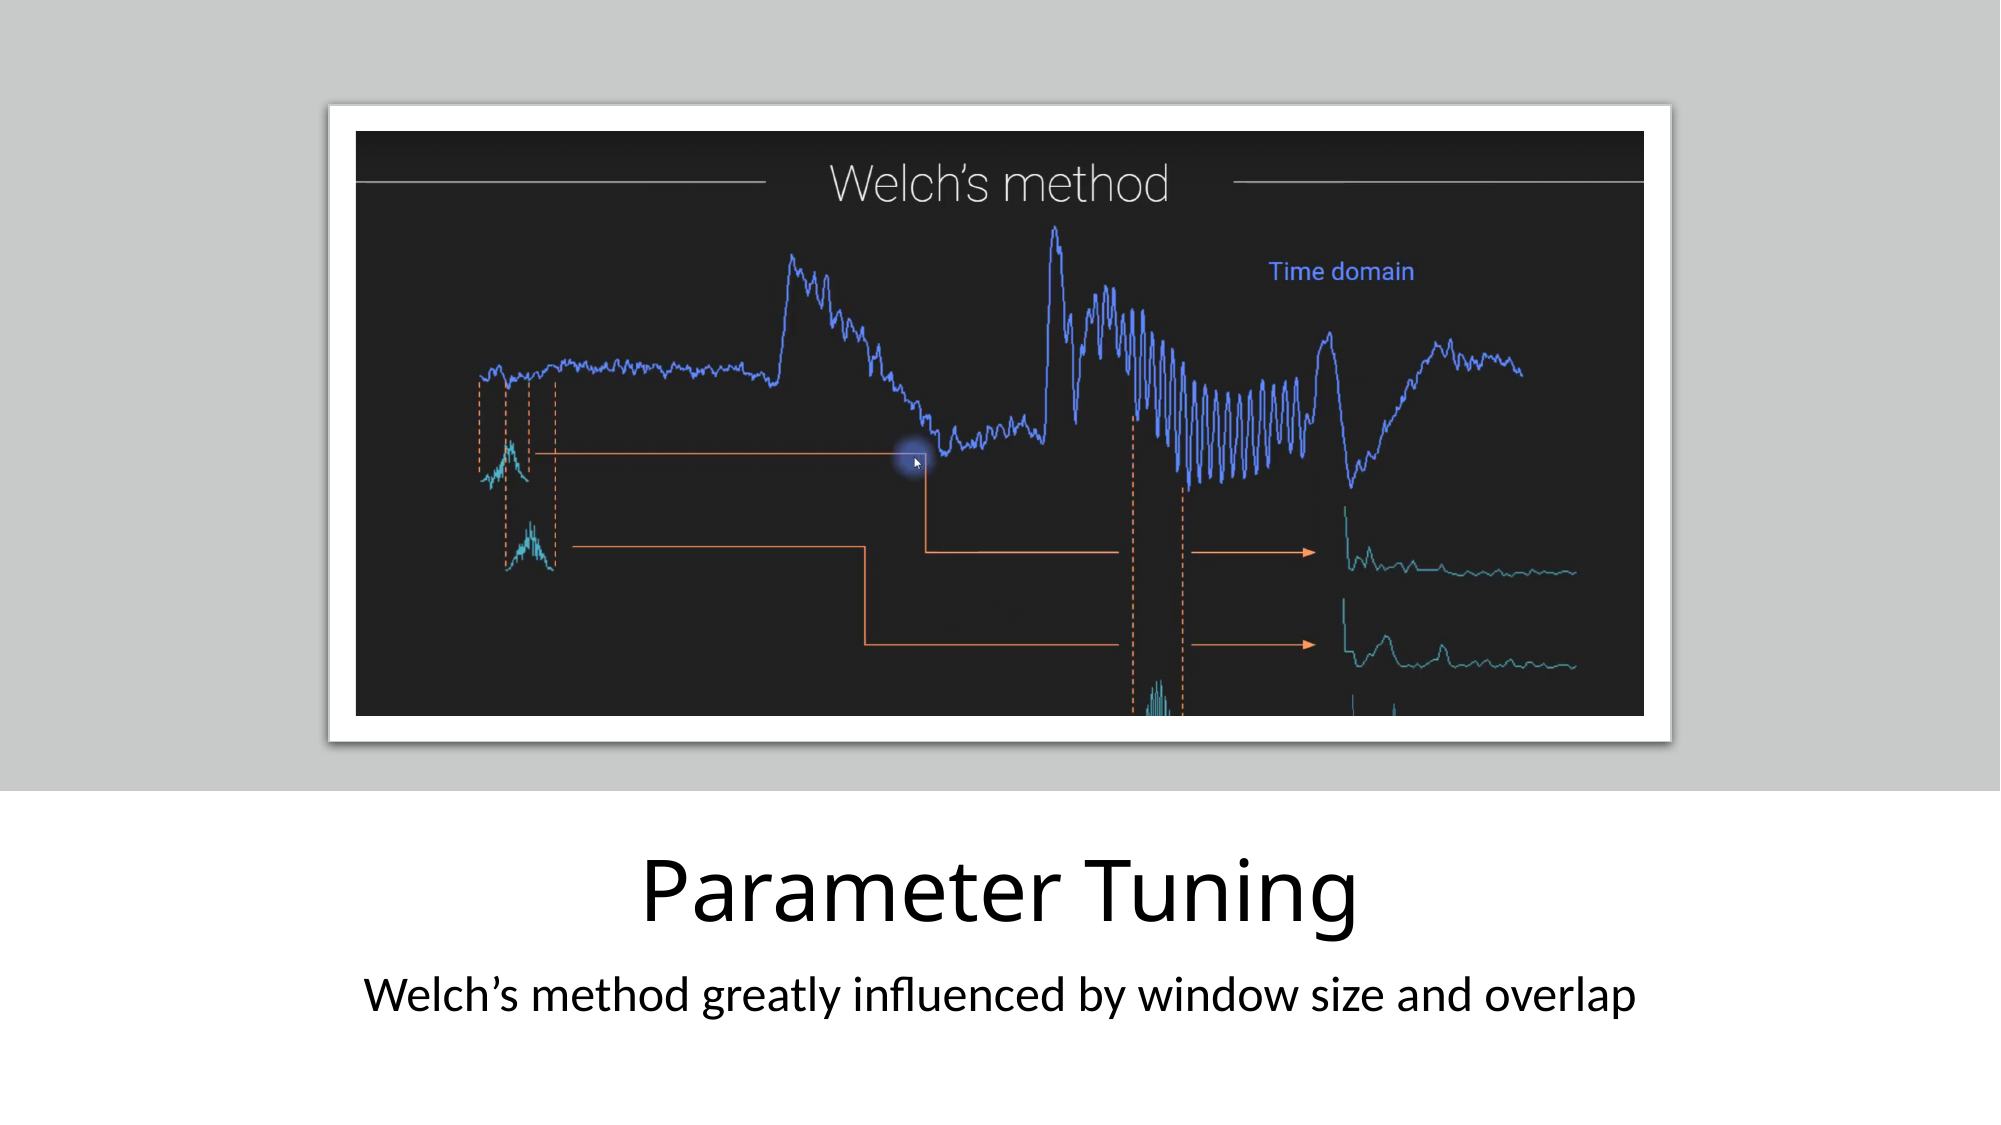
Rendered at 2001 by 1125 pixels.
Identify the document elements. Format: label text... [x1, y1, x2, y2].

text_box [328, 104, 1672, 743]
picture [355, 131, 1645, 716]
title Parameter Tuning [105, 838, 1895, 949]
text_box [0, 0, 2000, 792]
list Welch’s method greatly influenced by window size and overlap [105, 960, 1895, 1036]
